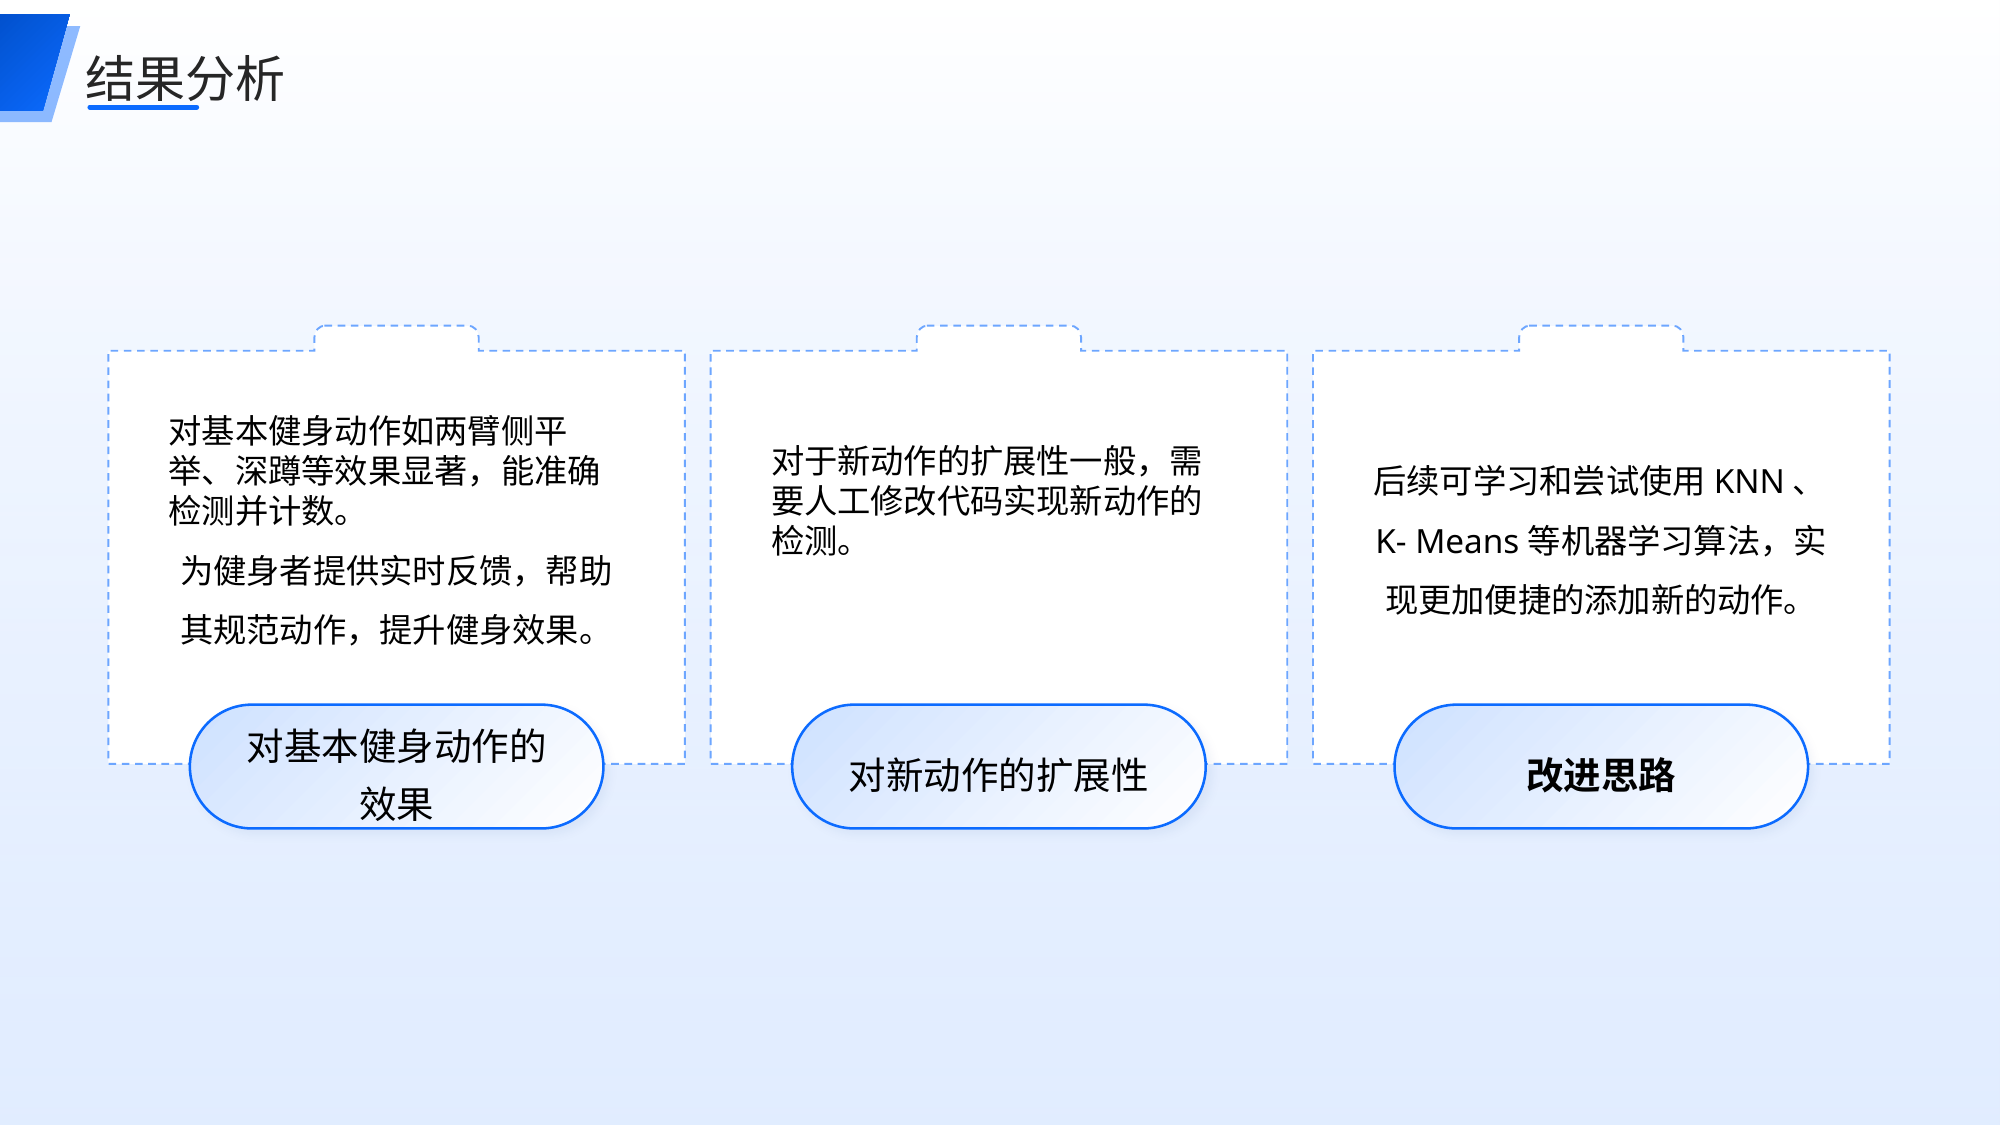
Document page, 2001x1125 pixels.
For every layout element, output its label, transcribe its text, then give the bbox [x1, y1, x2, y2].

text_box 对于新动作的扩展性一般，需要人工修改代码实现新动作的检测。 [756, 379, 1242, 681]
text_box 对新动作的扩展性 [822, 720, 1176, 816]
text_box [108, 325, 685, 764]
text_box [1394, 704, 1809, 829]
text_box 后续可学习和尝试使用KNN、K- Means等机器学习算法，实现更加便捷的添加新的动作。 [1358, 379, 1844, 681]
text_box [0, 26, 81, 123]
text_box [710, 325, 1288, 764]
text_box 改进思路 [1425, 720, 1778, 816]
text_box [0, 0, 2000, 1125]
text_box [1313, 325, 1890, 764]
text_box 对基本健身动作的效果 [220, 720, 573, 816]
text_box [0, 14, 70, 111]
text_box [189, 704, 604, 829]
text_box 结果分析 [85, 29, 1730, 102]
text_box 对基本健身动作如两臂侧平举、深蹲等效果显著，能准确检测并计数。 为健身者提供实时反馈，帮助其规范动作，提升健身效果。 [153, 379, 640, 681]
text_box [792, 704, 1206, 829]
